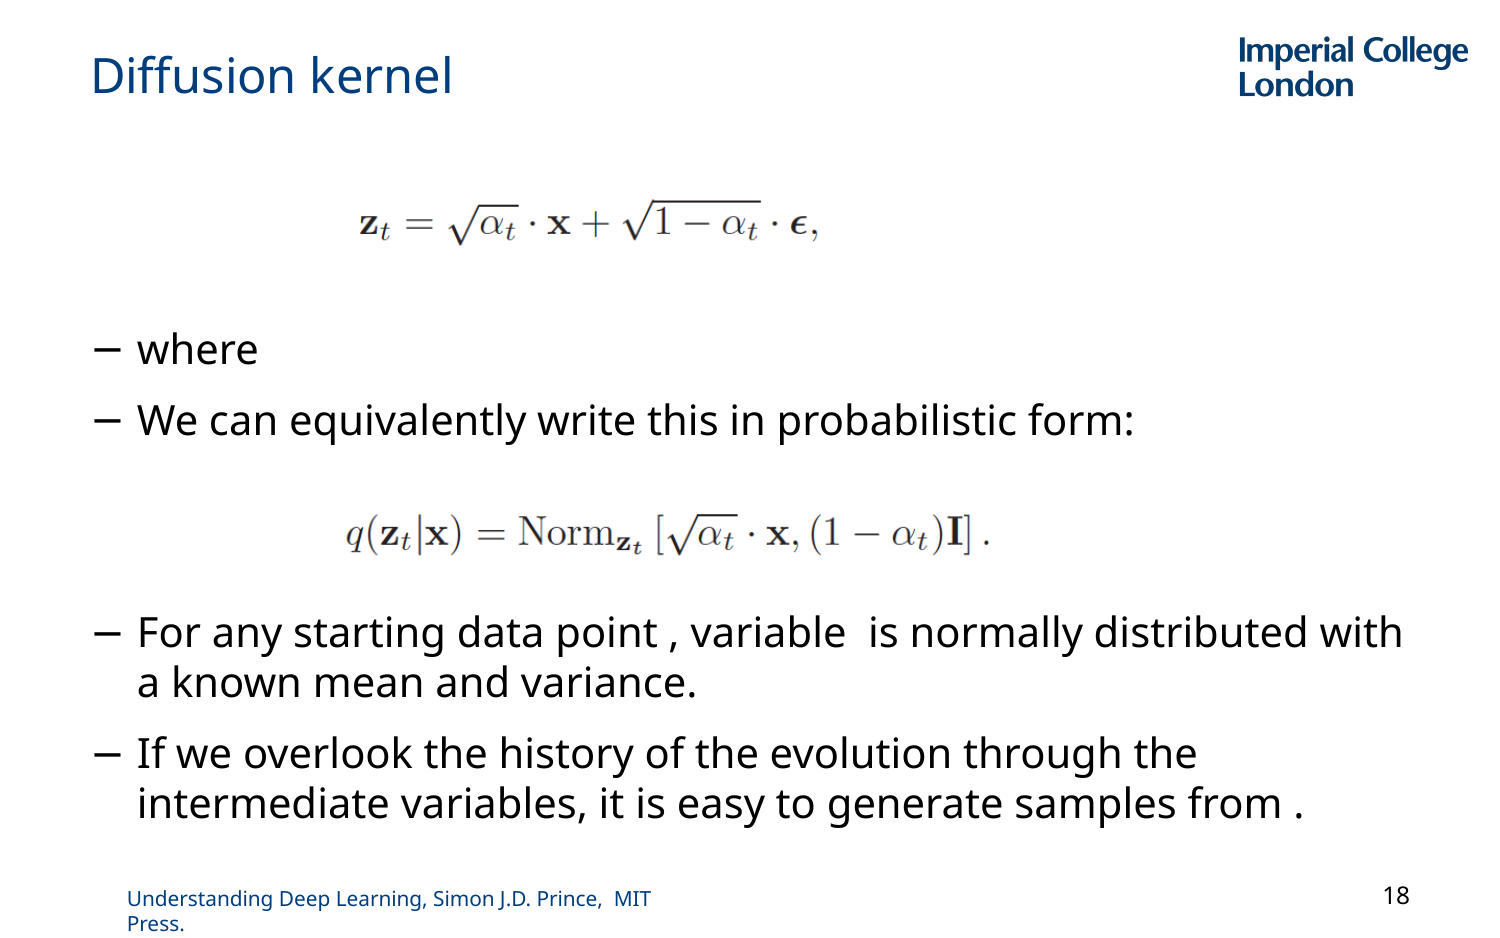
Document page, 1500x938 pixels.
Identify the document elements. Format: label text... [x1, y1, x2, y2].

slide_number 18 [1074, 872, 1426, 920]
picture [312, 472, 1034, 567]
picture [1222, 18, 1486, 114]
text_box Understanding Deep Learning, Simon J.D. Prince, MIT Press. [112, 878, 668, 938]
picture [312, 142, 859, 258]
